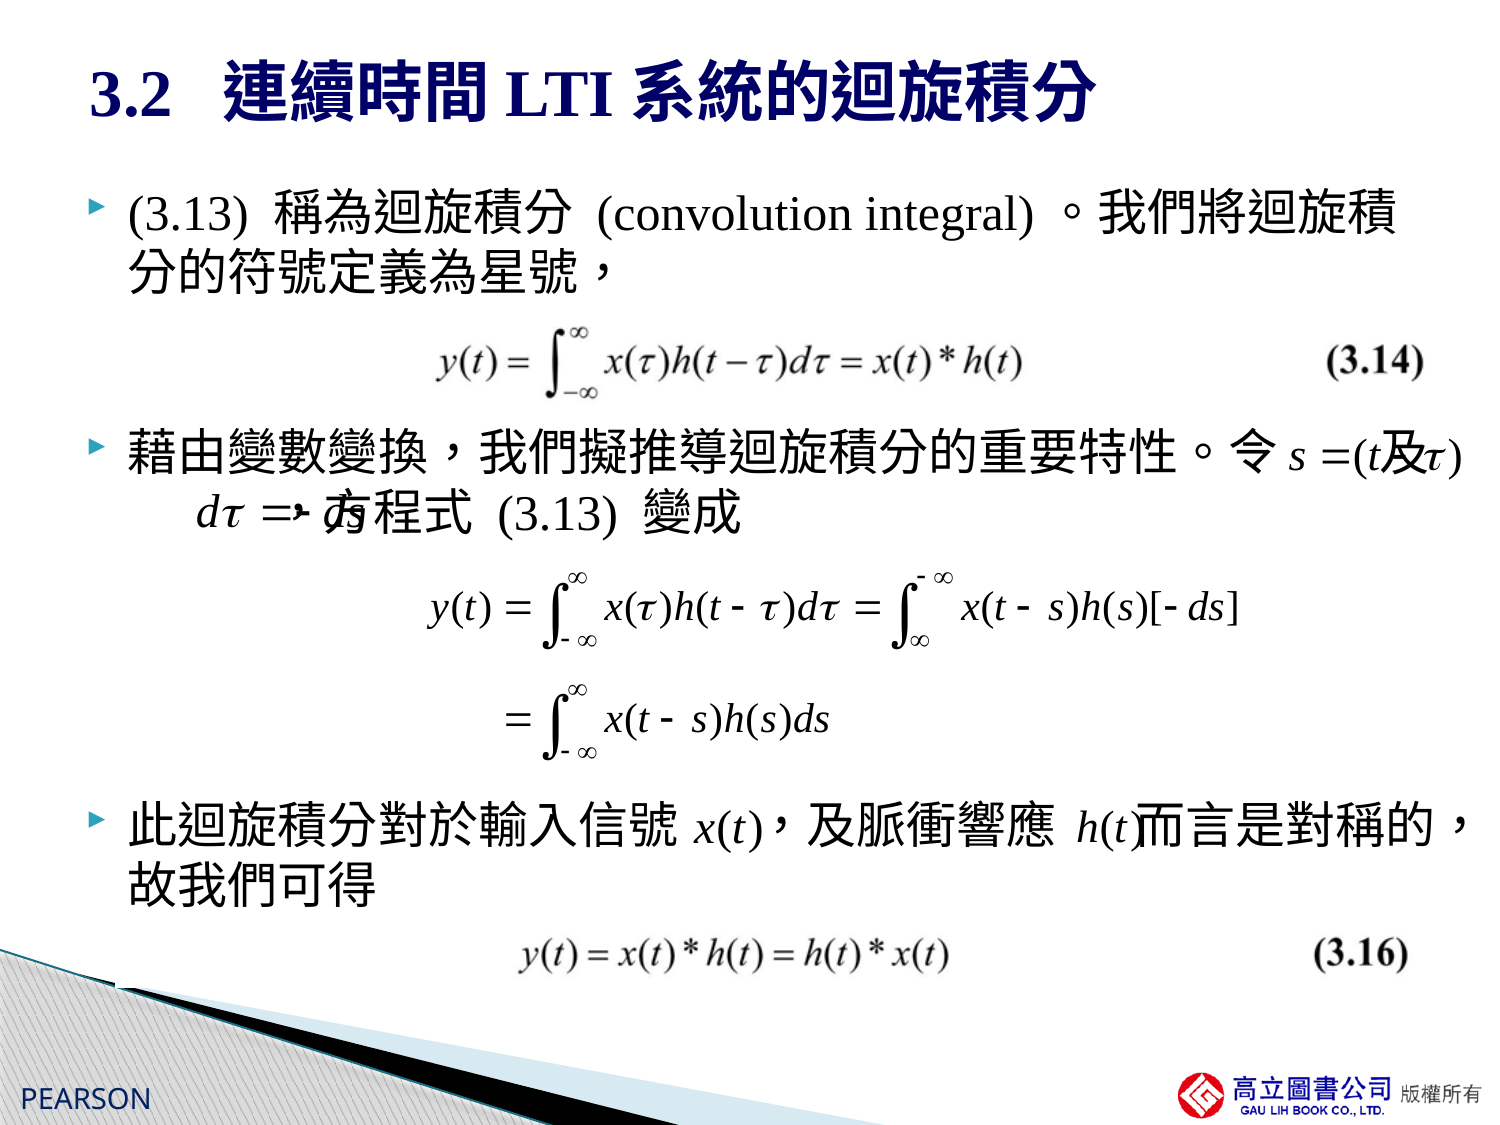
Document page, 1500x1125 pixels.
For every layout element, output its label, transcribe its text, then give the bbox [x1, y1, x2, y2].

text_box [182, 482, 378, 551]
title 3.2 連續時間LTI系統的迴旋積分 [75, 30, 1425, 149]
picture [1178, 1065, 1500, 1125]
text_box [418, 552, 1248, 776]
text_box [1275, 426, 1471, 492]
list (3.13) 稱為迴旋積分 (convolution integral)。我們將迴旋積分的符號定義為星號， 藉由變數變換，我們擬推導迴旋積分的重要特性。令 及 ，方程式 (3.13) 變成 此迴旋積分對於輸入信號 ，及脈衝響應 而言是對稱的，故我們可得 [53, 172, 1459, 1052]
picture [76, 311, 1444, 419]
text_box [678, 798, 775, 867]
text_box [1063, 798, 1164, 864]
picture [115, 916, 1424, 988]
